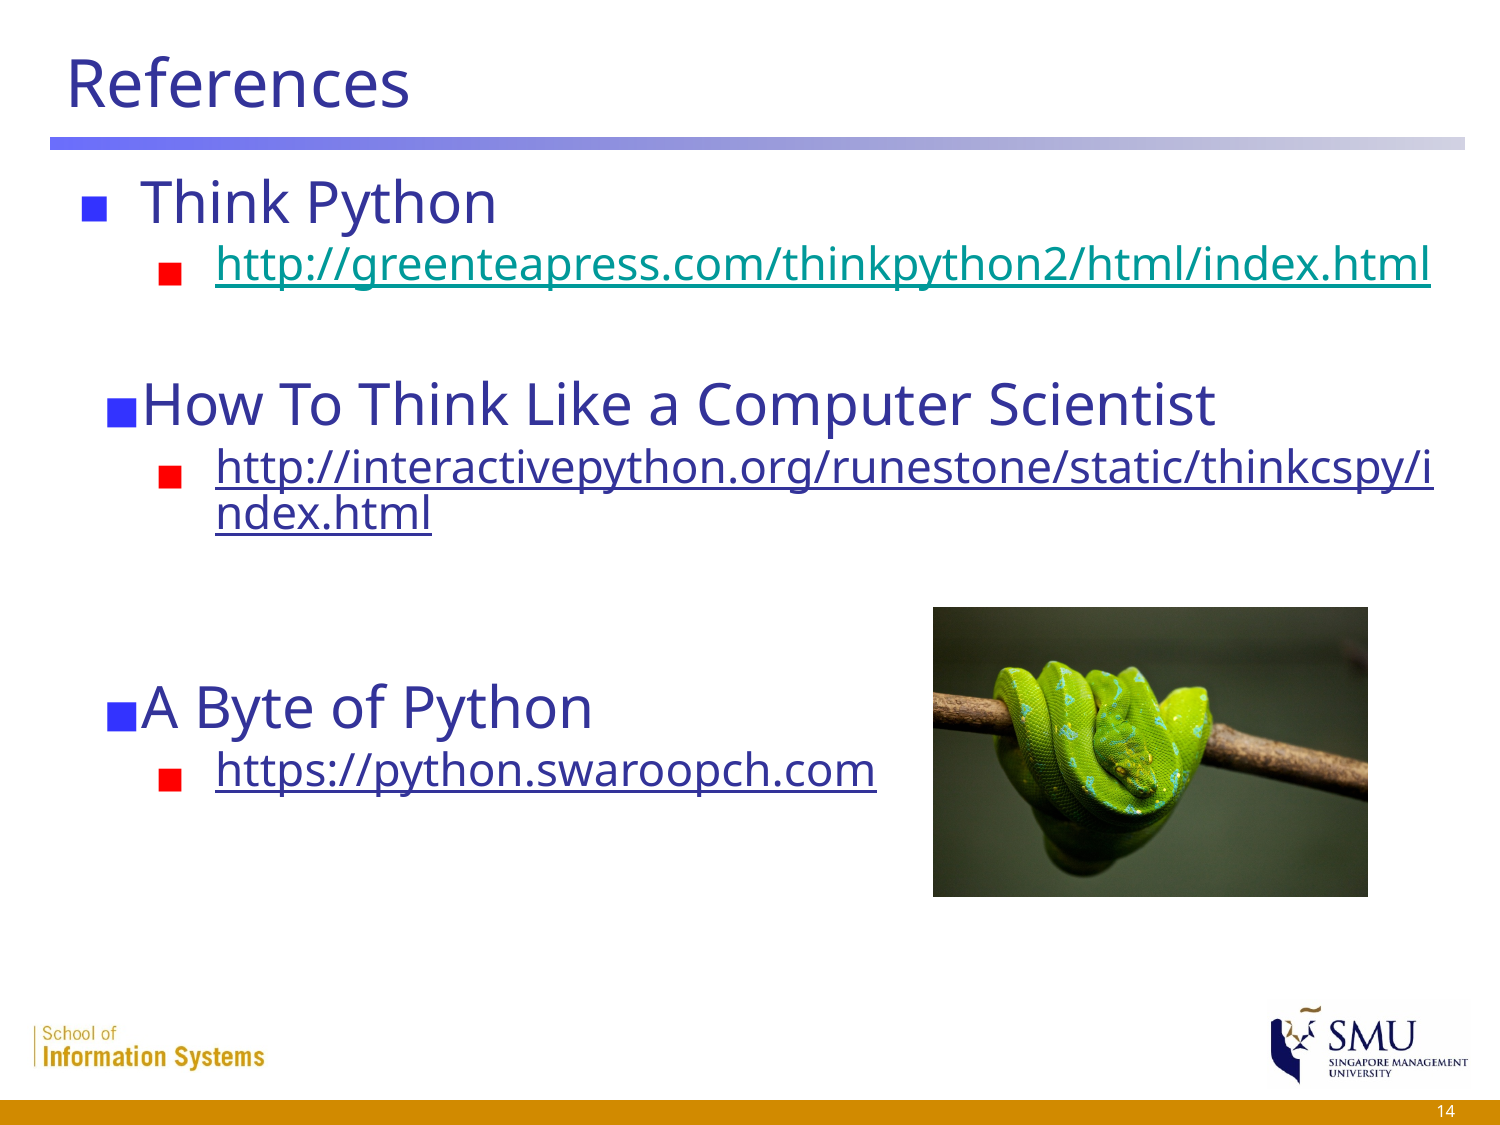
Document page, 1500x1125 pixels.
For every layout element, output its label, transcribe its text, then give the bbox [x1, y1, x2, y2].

title References [50, 24, 1463, 138]
list Think Python http://greenteapress.com/thinkpython2/html/index.html How To Think Like a Computer Scientist http://interactivepython.org/runestone/static/thinkcspy/index.html A Byte of Python https://python.swaroopch.com [50, 149, 1463, 1063]
picture [27, 1012, 268, 1073]
picture [933, 606, 1369, 897]
picture [1267, 999, 1471, 1089]
